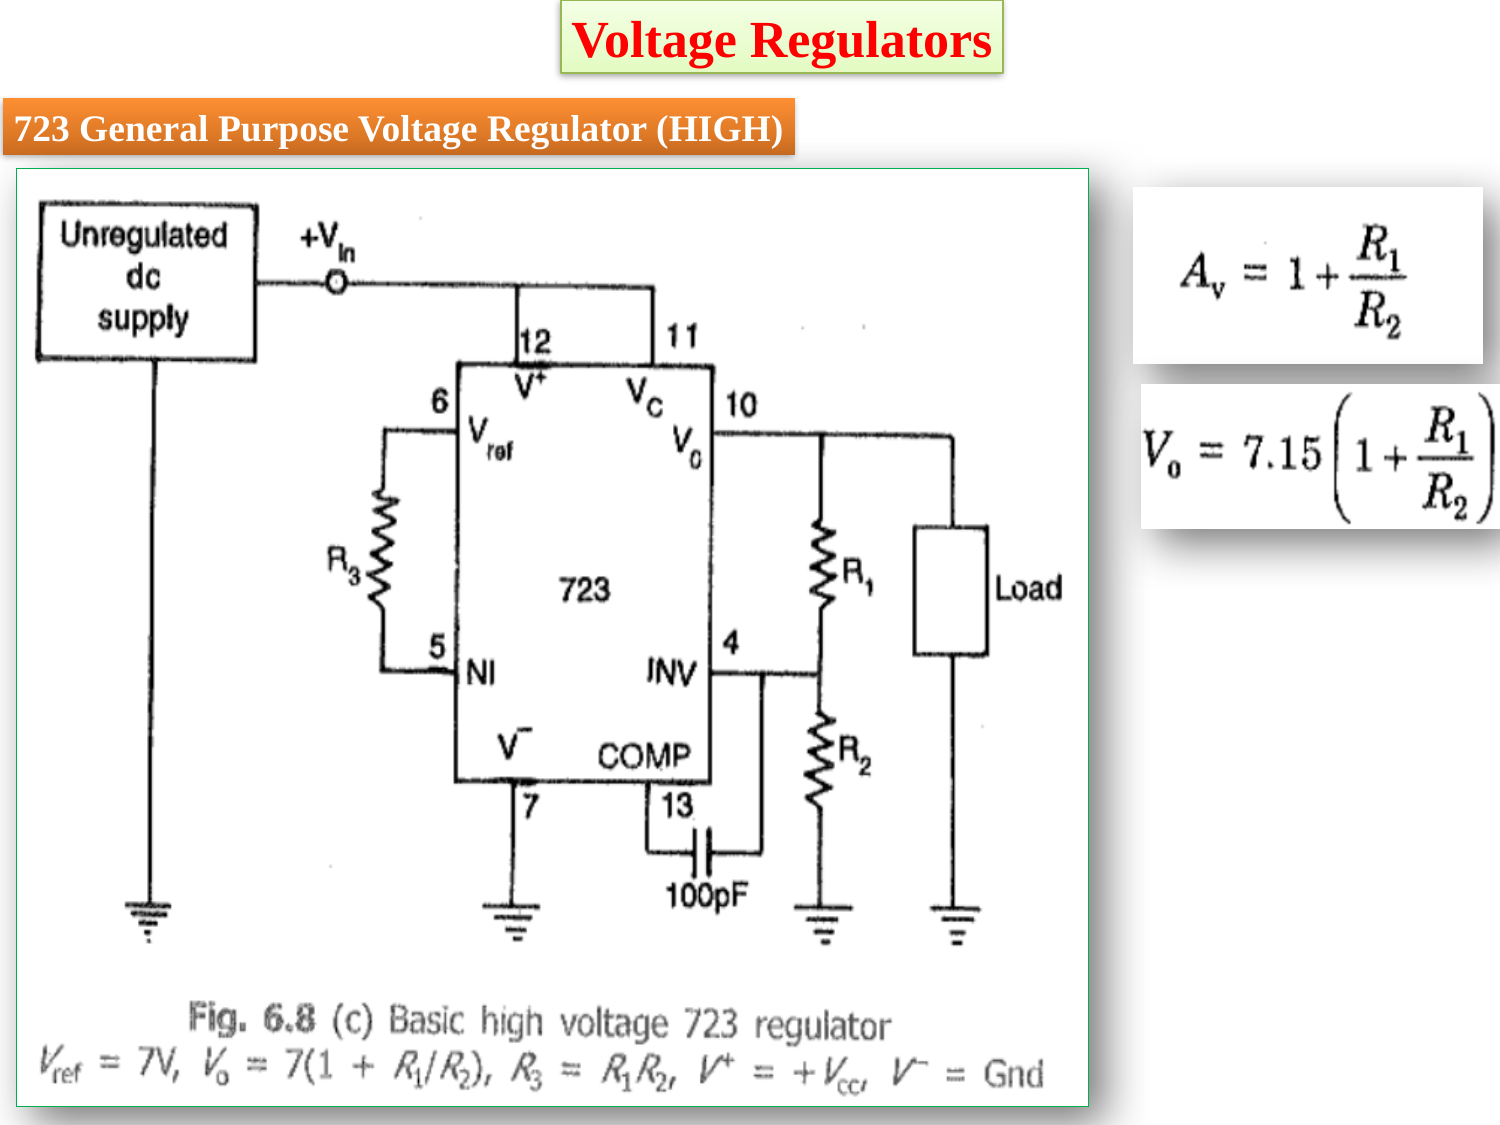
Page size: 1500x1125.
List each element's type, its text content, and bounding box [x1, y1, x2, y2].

picture [1141, 384, 1500, 529]
picture [16, 168, 1090, 1107]
text_box Voltage Regulators [560, 0, 1004, 74]
text_box 723 General Purpose Voltage Regulator (HIGH) [3, 98, 795, 155]
picture [1133, 187, 1483, 364]
